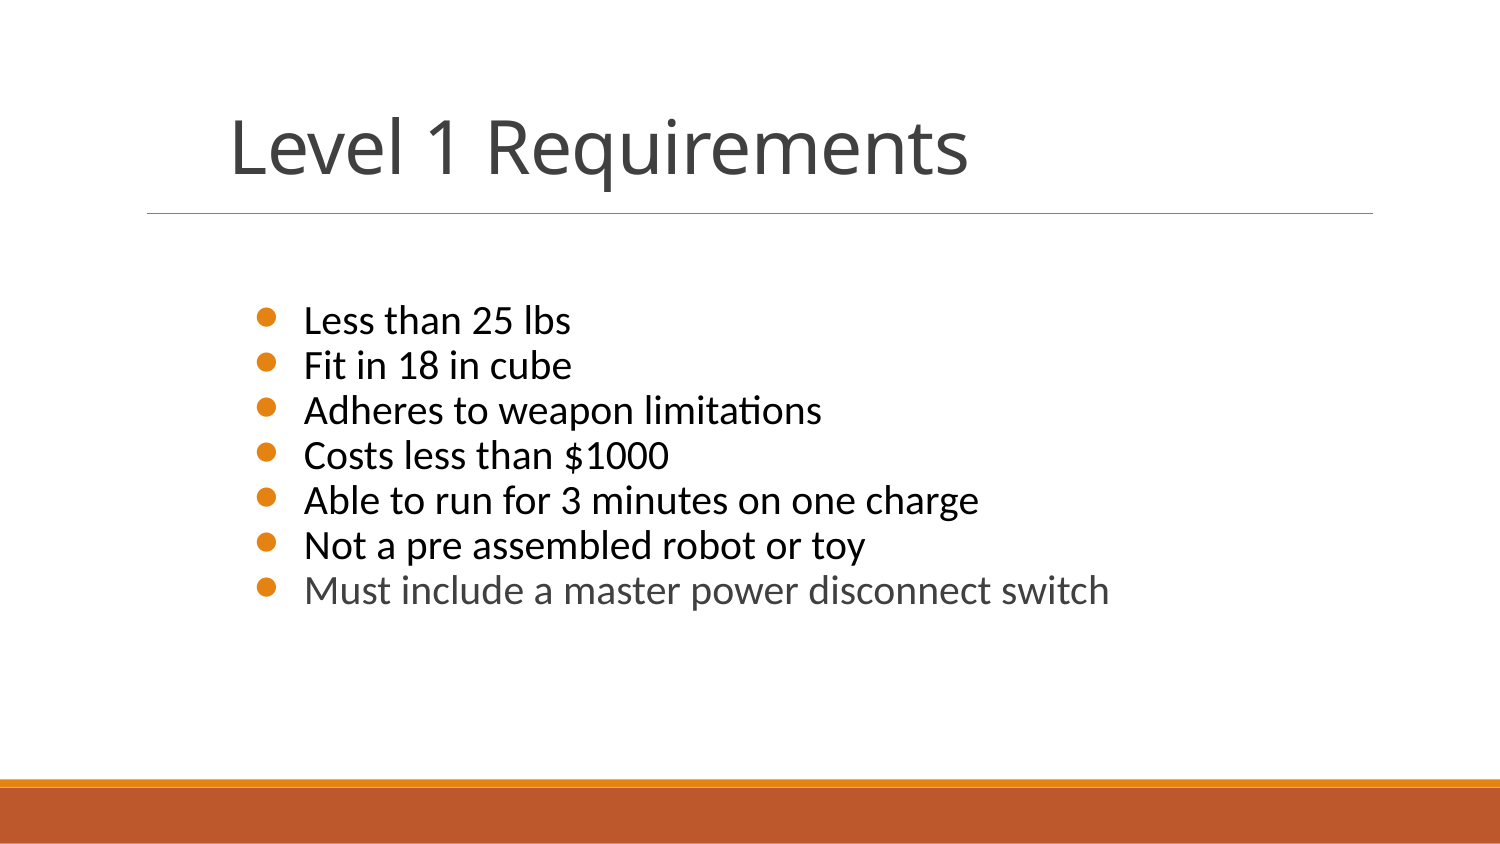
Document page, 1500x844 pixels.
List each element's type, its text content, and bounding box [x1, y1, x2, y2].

list Less than 25 lbs Fit in 18 in cube Adheres to weapon limitations Costs less than $1000 Able to run for 3 minutes on one charge Not a pre assembled robot or toy Must include a master power disconnect switch [213, 283, 1368, 701]
title Level 1 Requirements [213, 98, 1368, 263]
